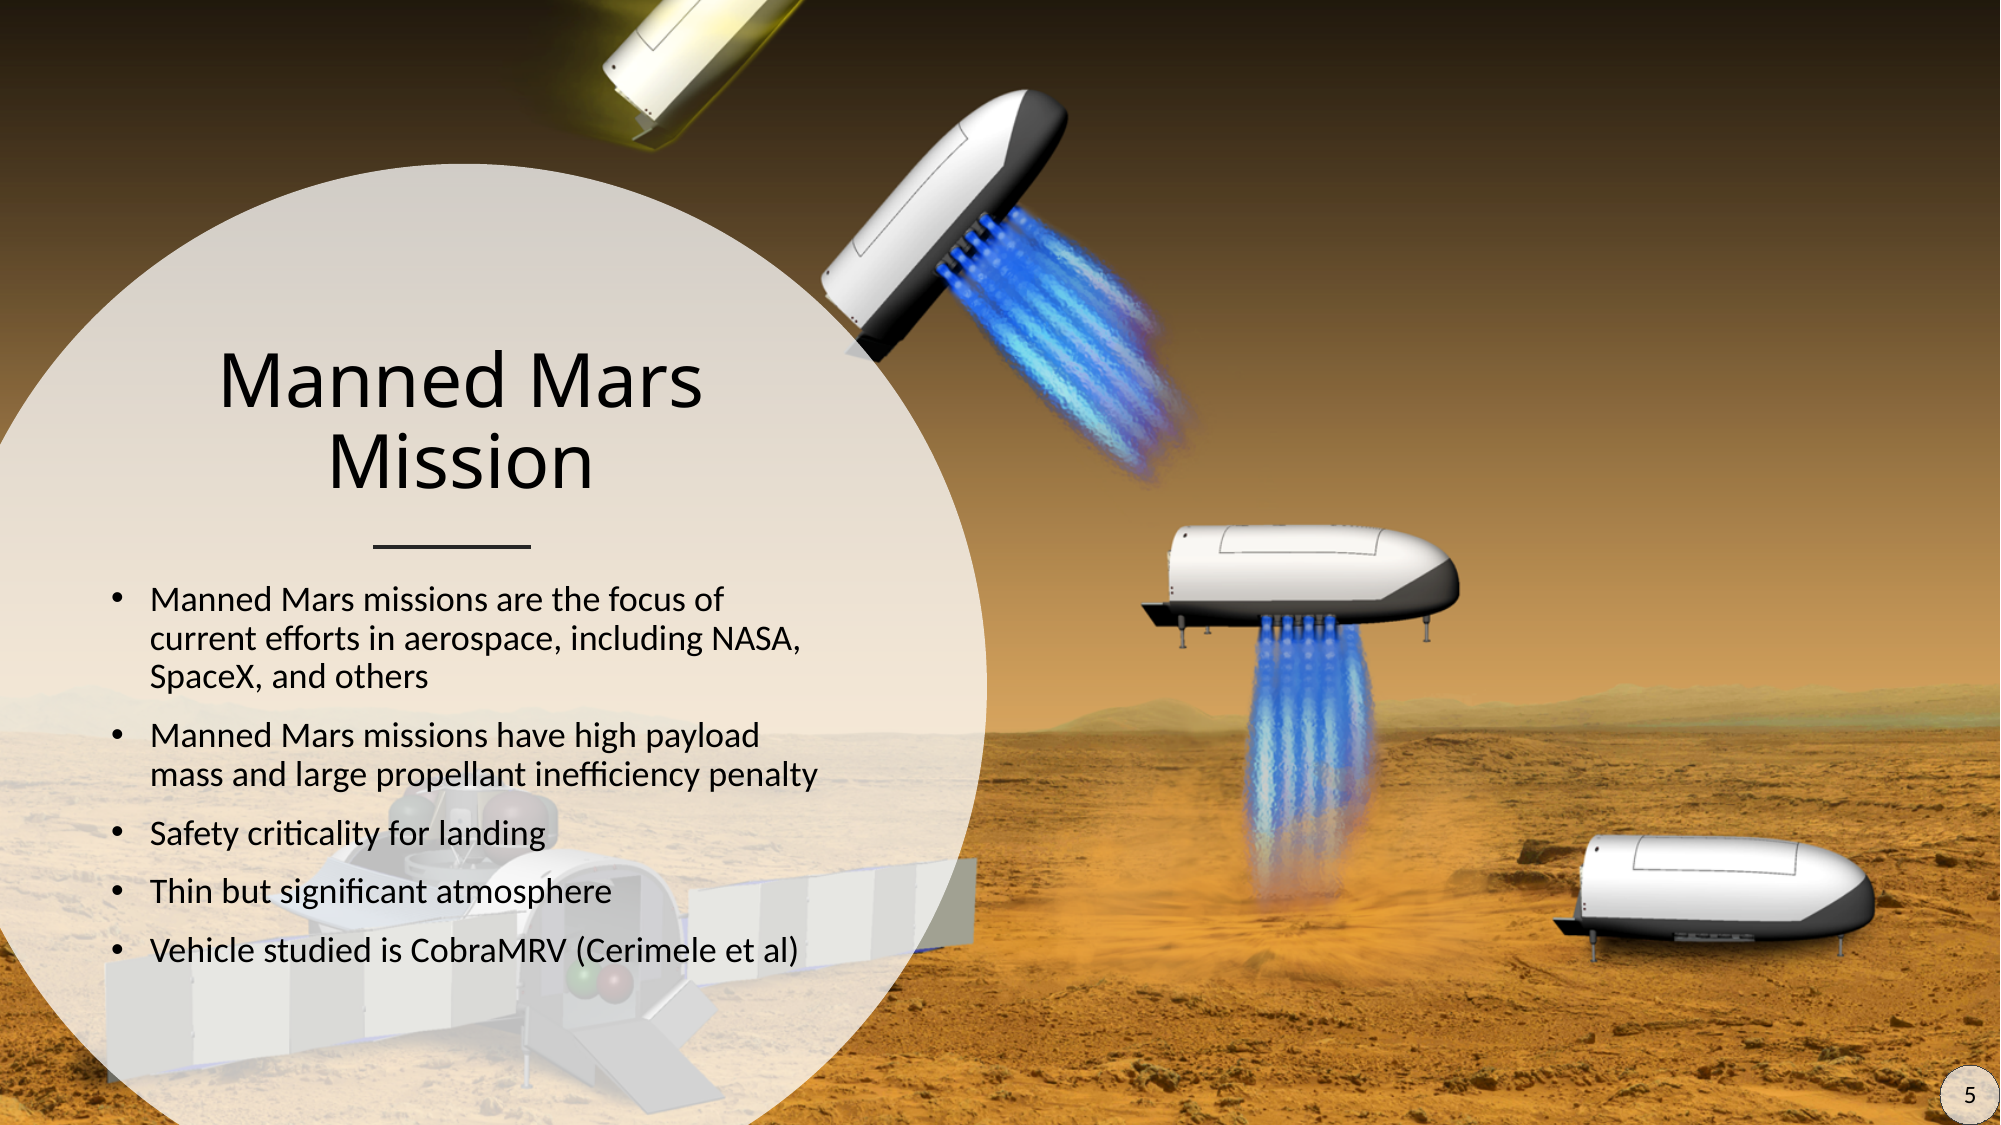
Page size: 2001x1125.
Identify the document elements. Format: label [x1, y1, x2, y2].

list [0, 0, 2000, 1125]
